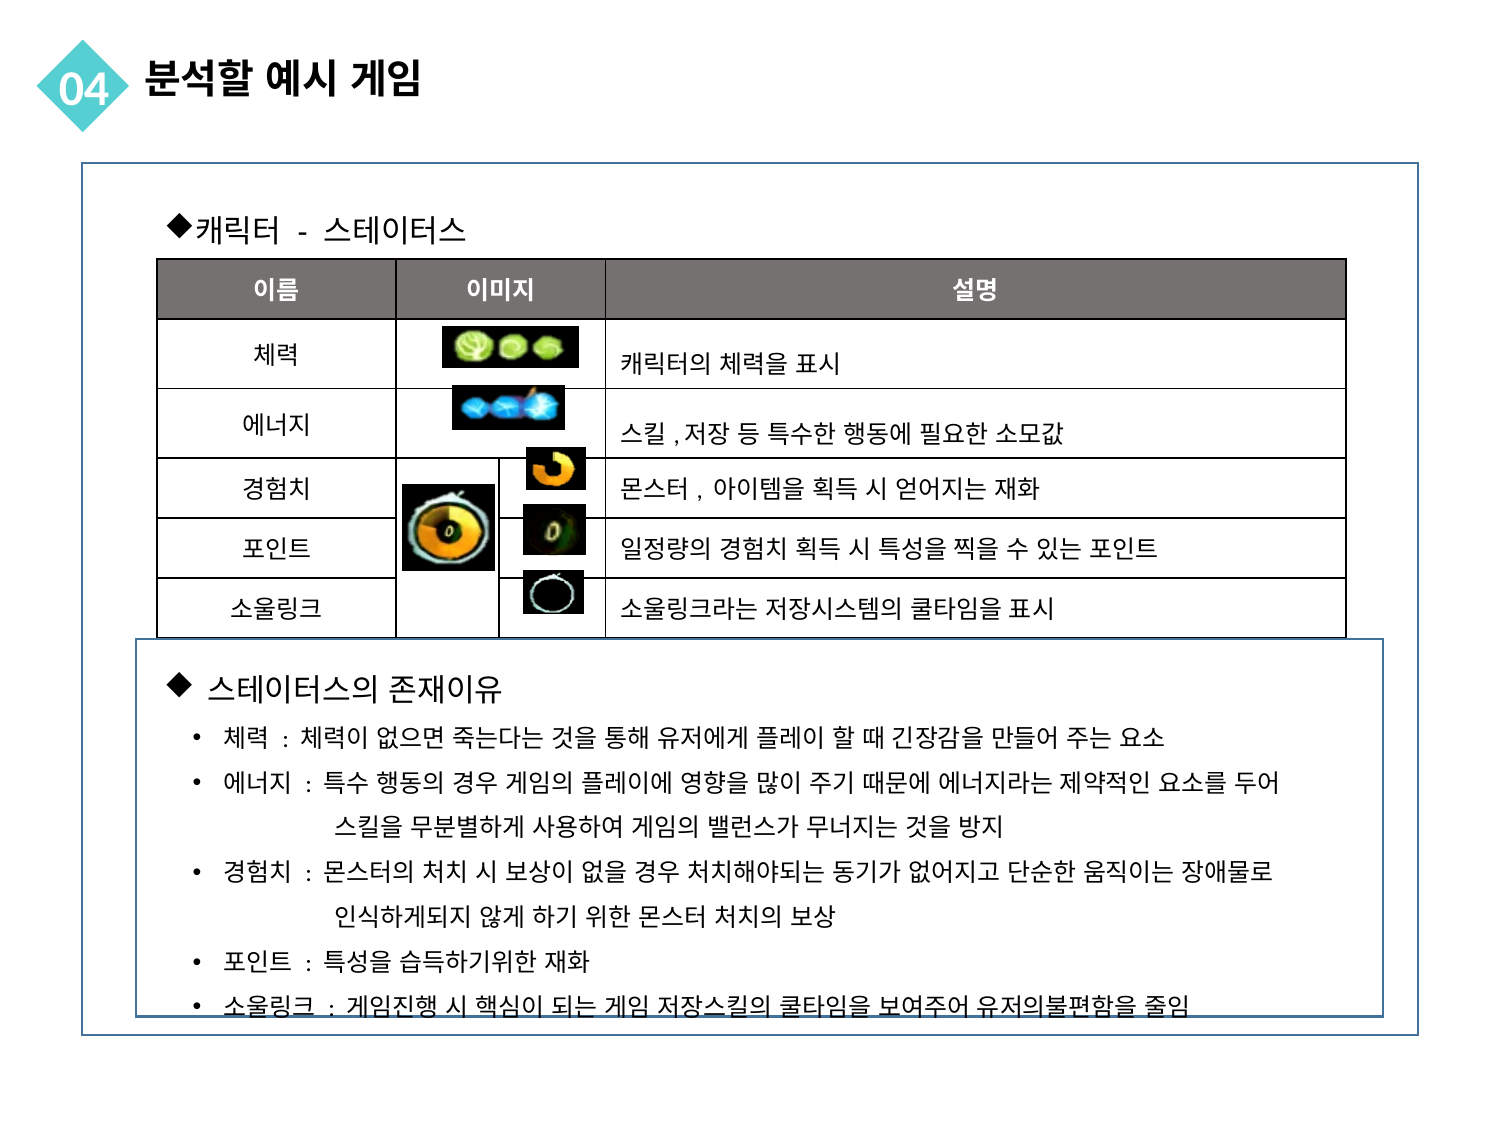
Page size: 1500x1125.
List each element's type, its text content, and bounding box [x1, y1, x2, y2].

table_cell 소울링크라는 저장시스템의 쿨타임을 표시 [606, 579, 1345, 637]
table_header 이미지 [397, 260, 605, 318]
table_cell 경험치 [158, 459, 395, 517]
table_cell 소울링크 [158, 579, 395, 637]
table_header 이름 [158, 260, 395, 318]
table_cell [397, 389, 605, 457]
table_cell 체력 [158, 320, 395, 388]
table_cell 스킬,저장 등 특수한 행동에 필요한 소모값 [606, 389, 1345, 457]
text_box 스테이터스의 존재이유 체력 : 체력이 없으면 죽는다는 것을 통해 유저에게 플레이 할 때 긴장감을 만들어 주는 요소 에너지 : 특수 행동의 경우 게임의 플레이에 영향을 많이 주기 때문에 에너지라는 제약적인 요소를 두어 스킬을 무분별하게 사용하여 게임의 밸런스가 무너지는 것을 방지 경험치 : 몬스터의 처치 시 보상이 없을 경우 처치해야되는 동기가 없어지고 단순한 움직이는 장애물로 인식하게되지 않게 하기 위한 몬스터 처치의 보상 포인트 : 특성을 습득하기위한 재화 소울링크 : 게임진행 시 핵심이 되는 게임 저장스킬의 쿨타임을 보여주어 유저의불편함을 줄임 [148, 643, 1383, 1029]
picture [452, 385, 566, 431]
list 분석할 예시 게임 [129, 43, 964, 112]
text_box [135, 638, 1384, 1018]
table_cell [397, 320, 605, 388]
table_cell 캐릭터의 체력을 표시 [606, 320, 1345, 388]
picture [441, 325, 580, 369]
table_cell [500, 459, 605, 517]
table_cell 일정량의 경험치 획득 시 특성을 찍을 수 있는 포인트 [606, 519, 1345, 577]
picture [402, 484, 495, 571]
picture [522, 569, 585, 614]
table_cell 몬스터, 아이템을 획득 시 얻어지는 재화 [606, 459, 1345, 517]
table_cell 포인트 [158, 519, 395, 577]
table_cell [397, 459, 498, 637]
table_cell 에너지 [158, 389, 395, 457]
list 04 [43, 54, 137, 123]
table_cell [500, 579, 605, 637]
text_box 캐릭터 - 스테이터스 [149, 184, 1336, 256]
picture [525, 446, 586, 490]
picture [523, 503, 586, 556]
table_header 설명 [606, 260, 1345, 318]
table_cell [500, 519, 605, 577]
